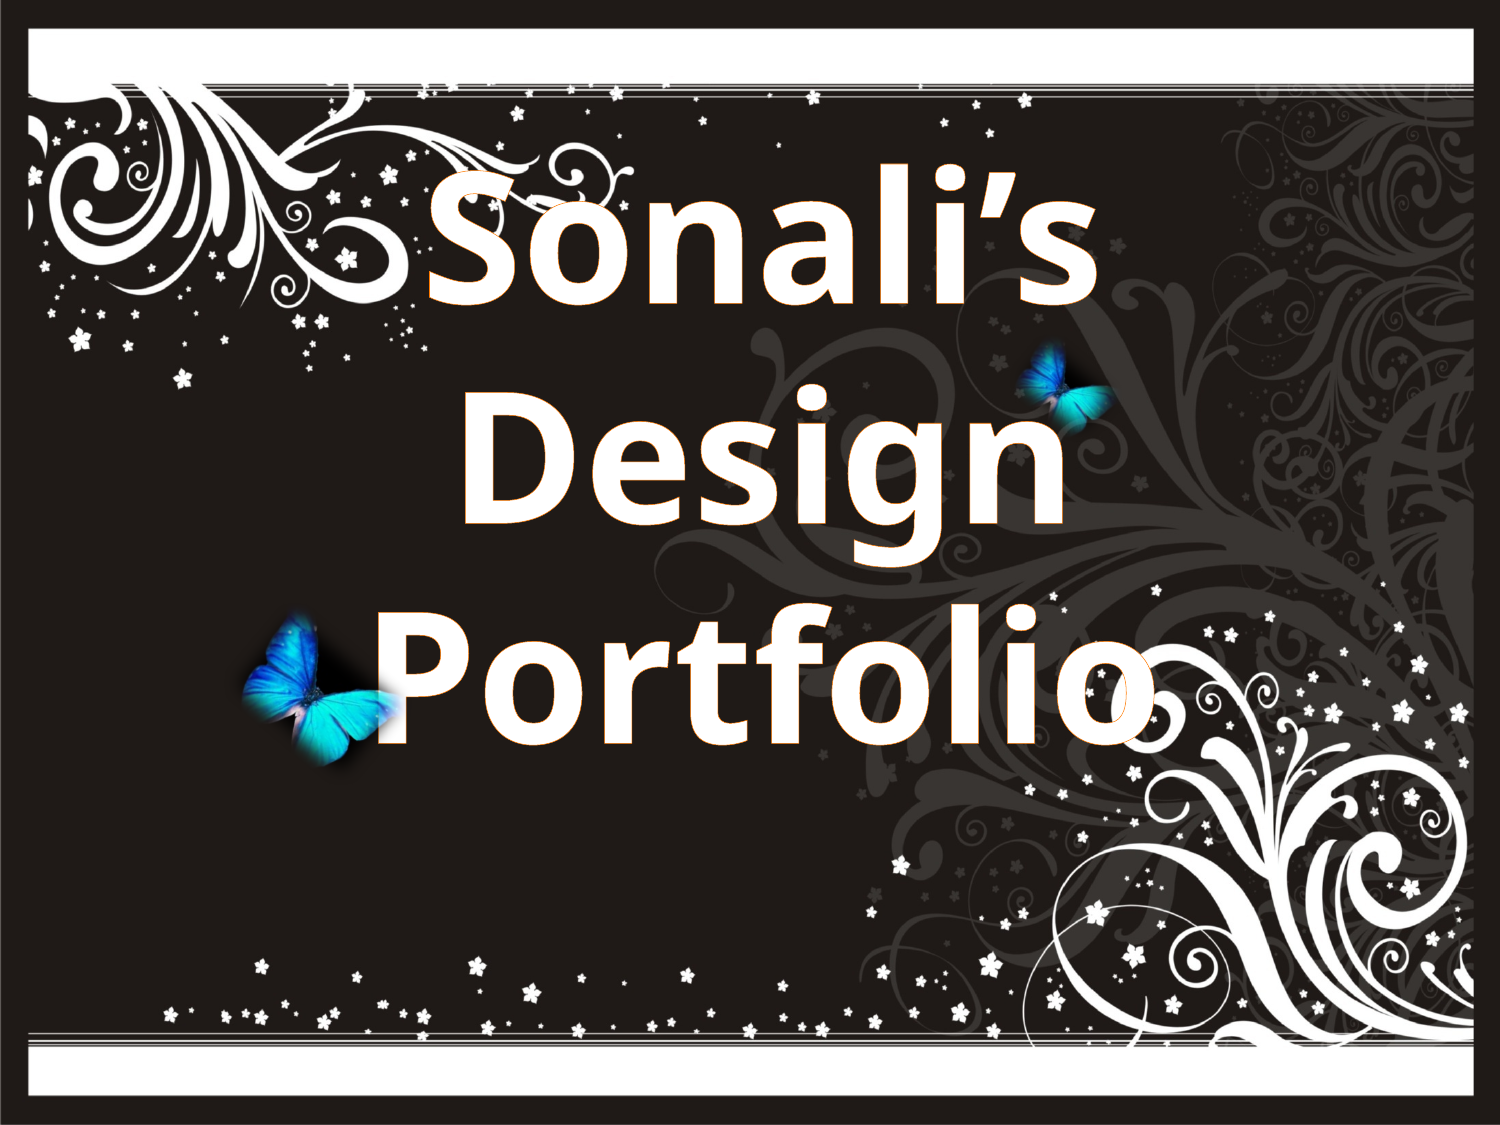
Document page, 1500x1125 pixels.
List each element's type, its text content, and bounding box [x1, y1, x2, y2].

title Sonali’s Design Portfolio [125, 275, 1400, 625]
picture [0, 0, 1500, 1125]
